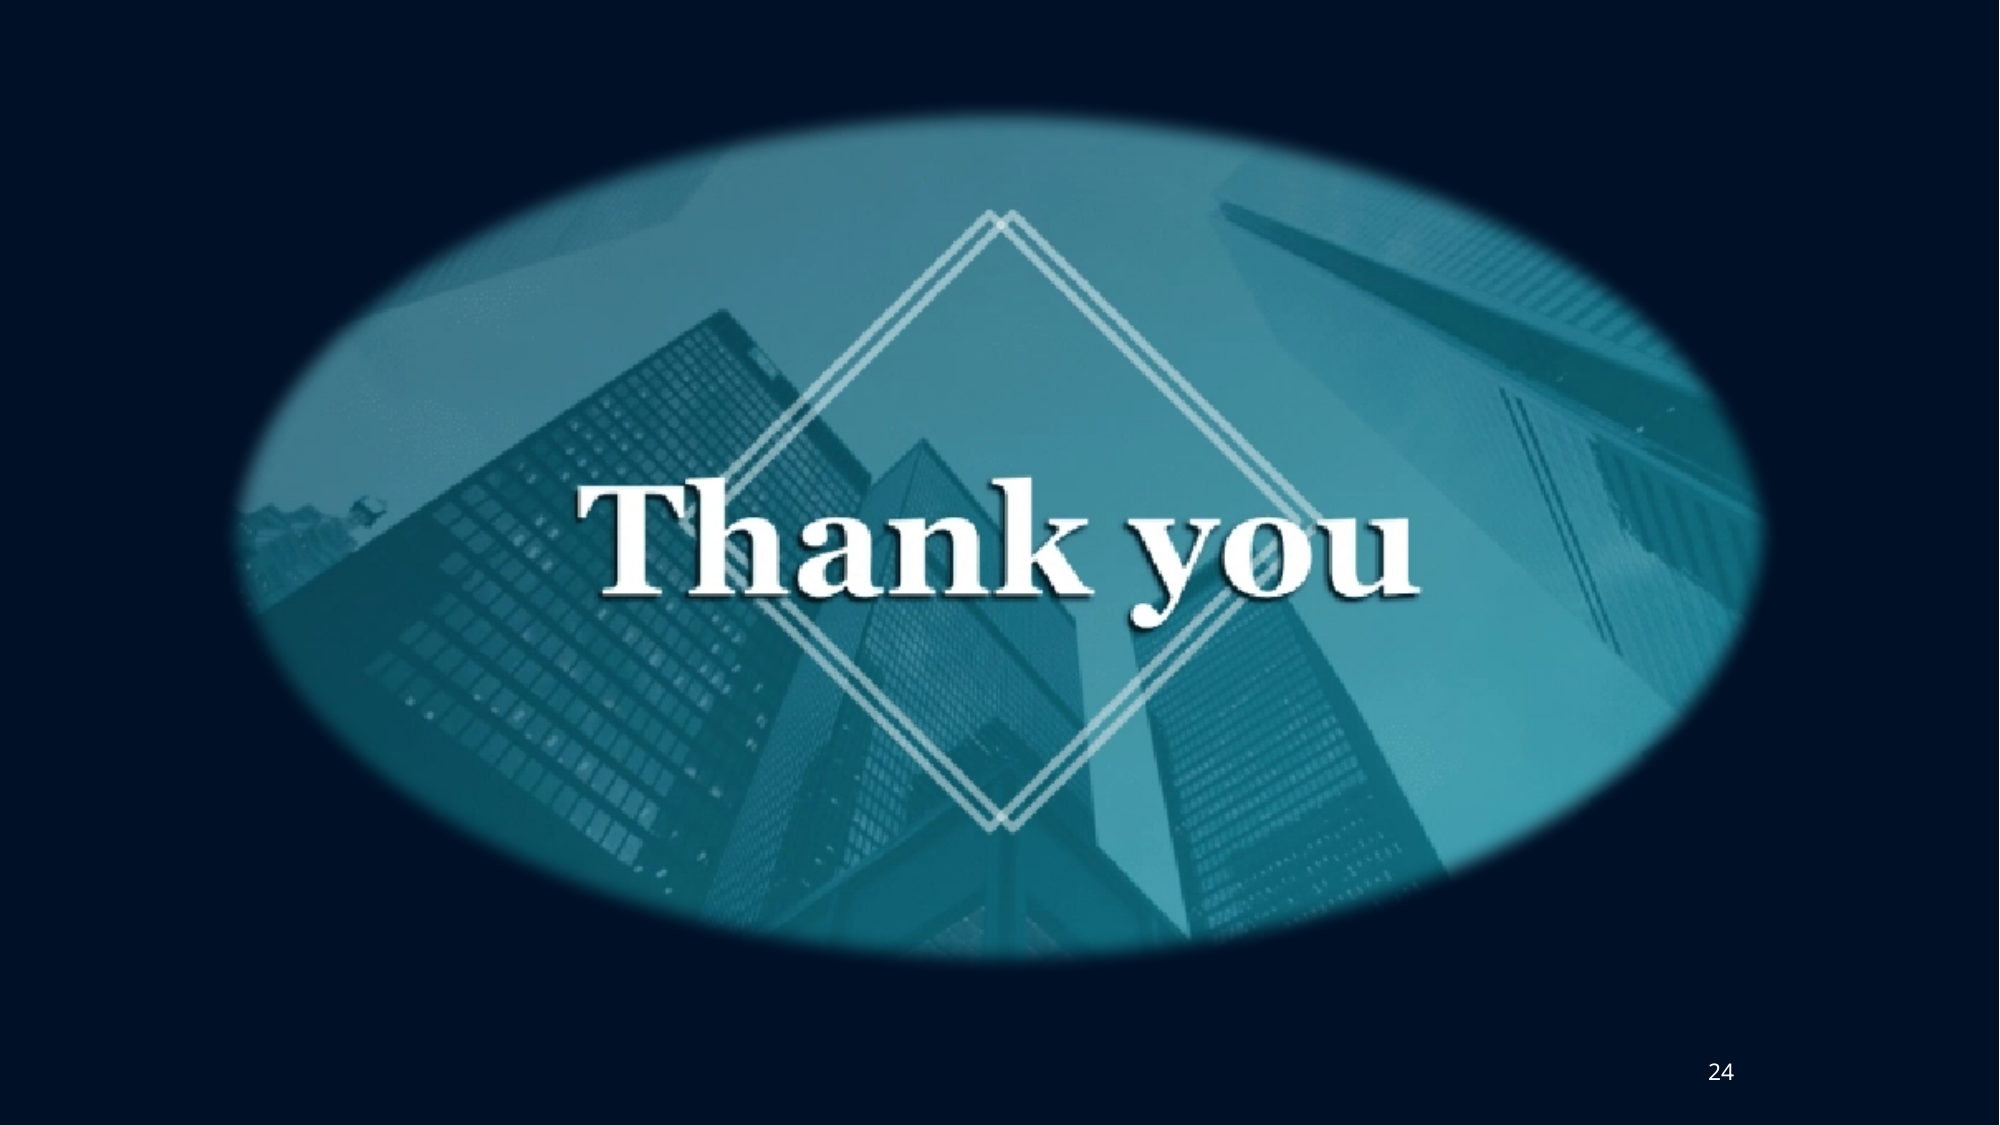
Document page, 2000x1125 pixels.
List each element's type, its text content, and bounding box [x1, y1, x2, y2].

slide_number 24 [1612, 1050, 1750, 1096]
picture [219, 99, 1780, 976]
